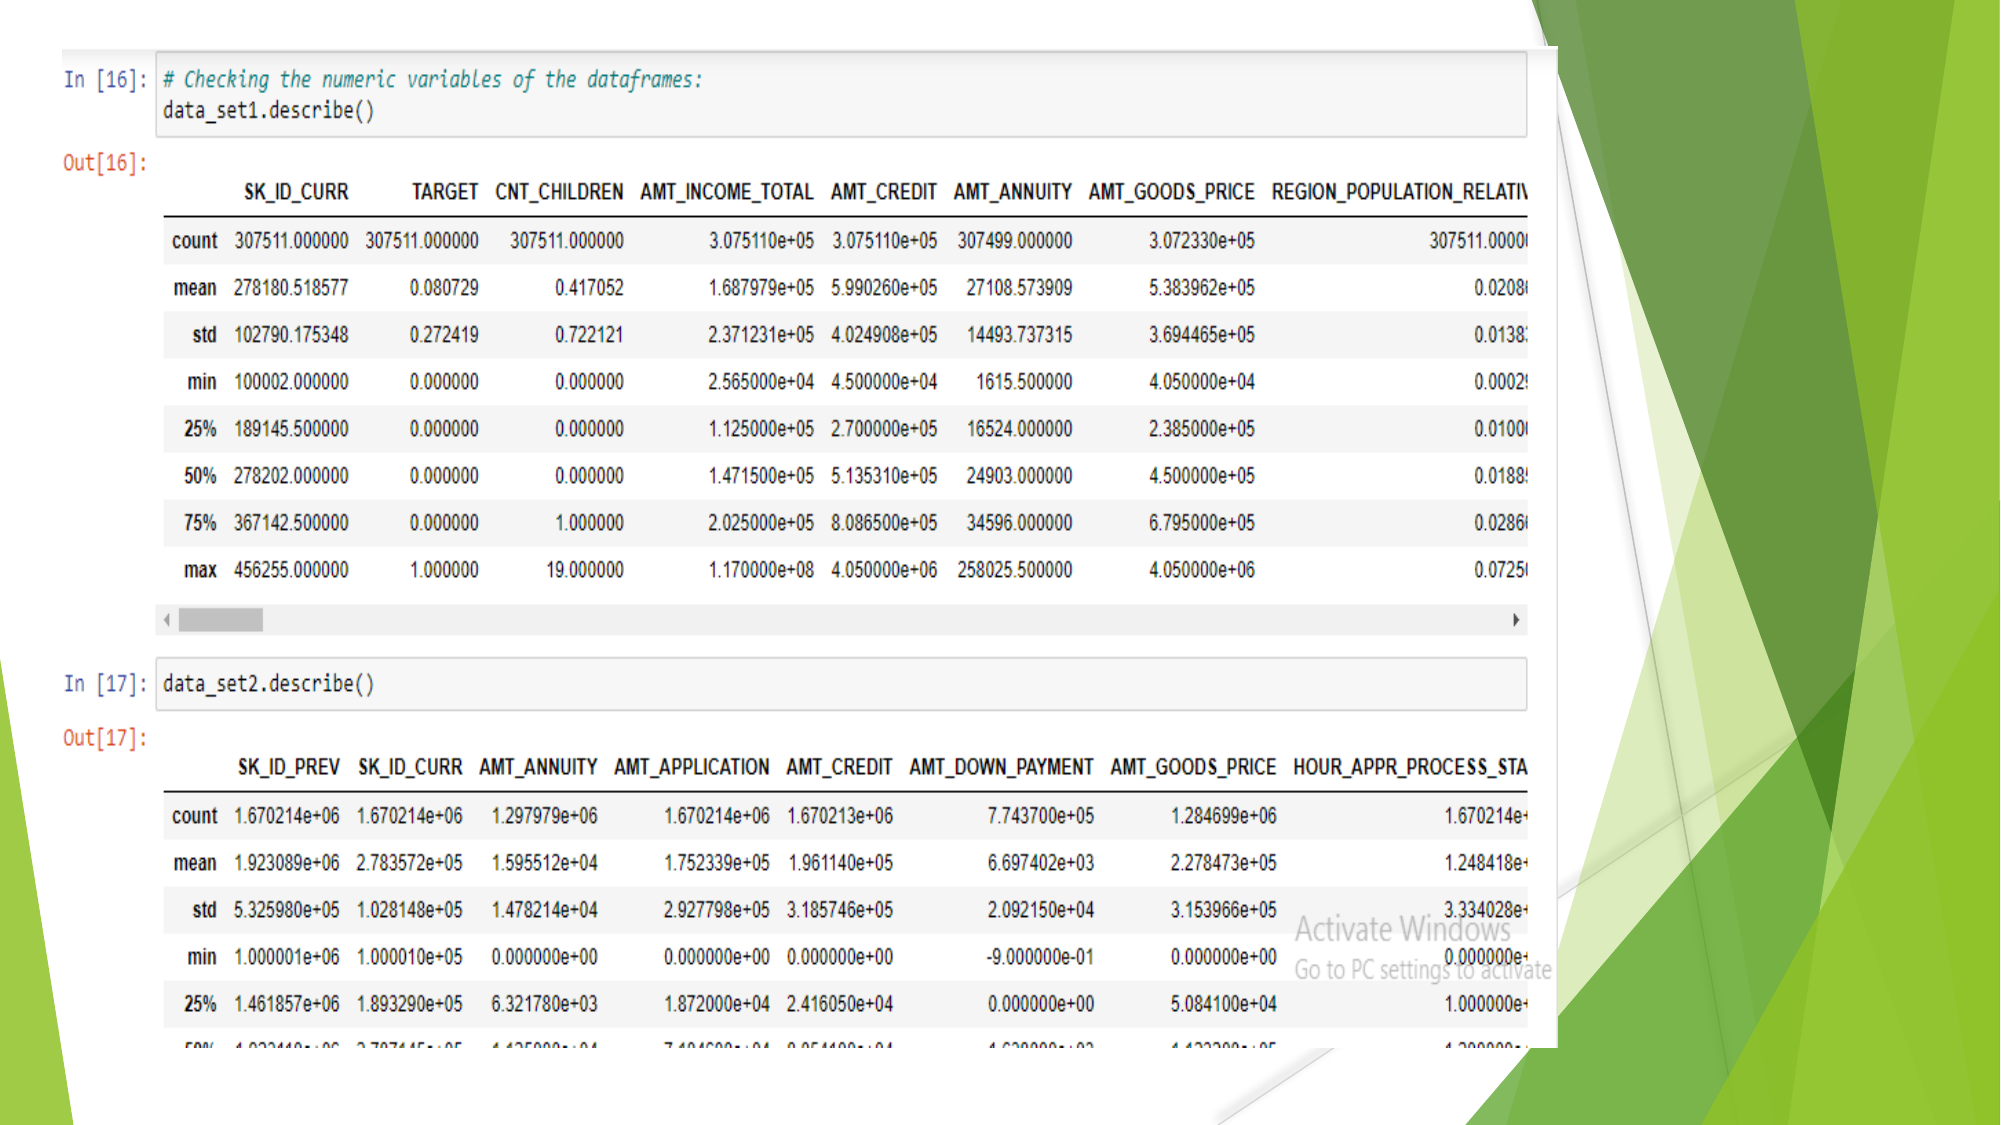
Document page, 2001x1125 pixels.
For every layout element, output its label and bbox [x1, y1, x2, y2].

picture [62, 46, 1558, 1048]
